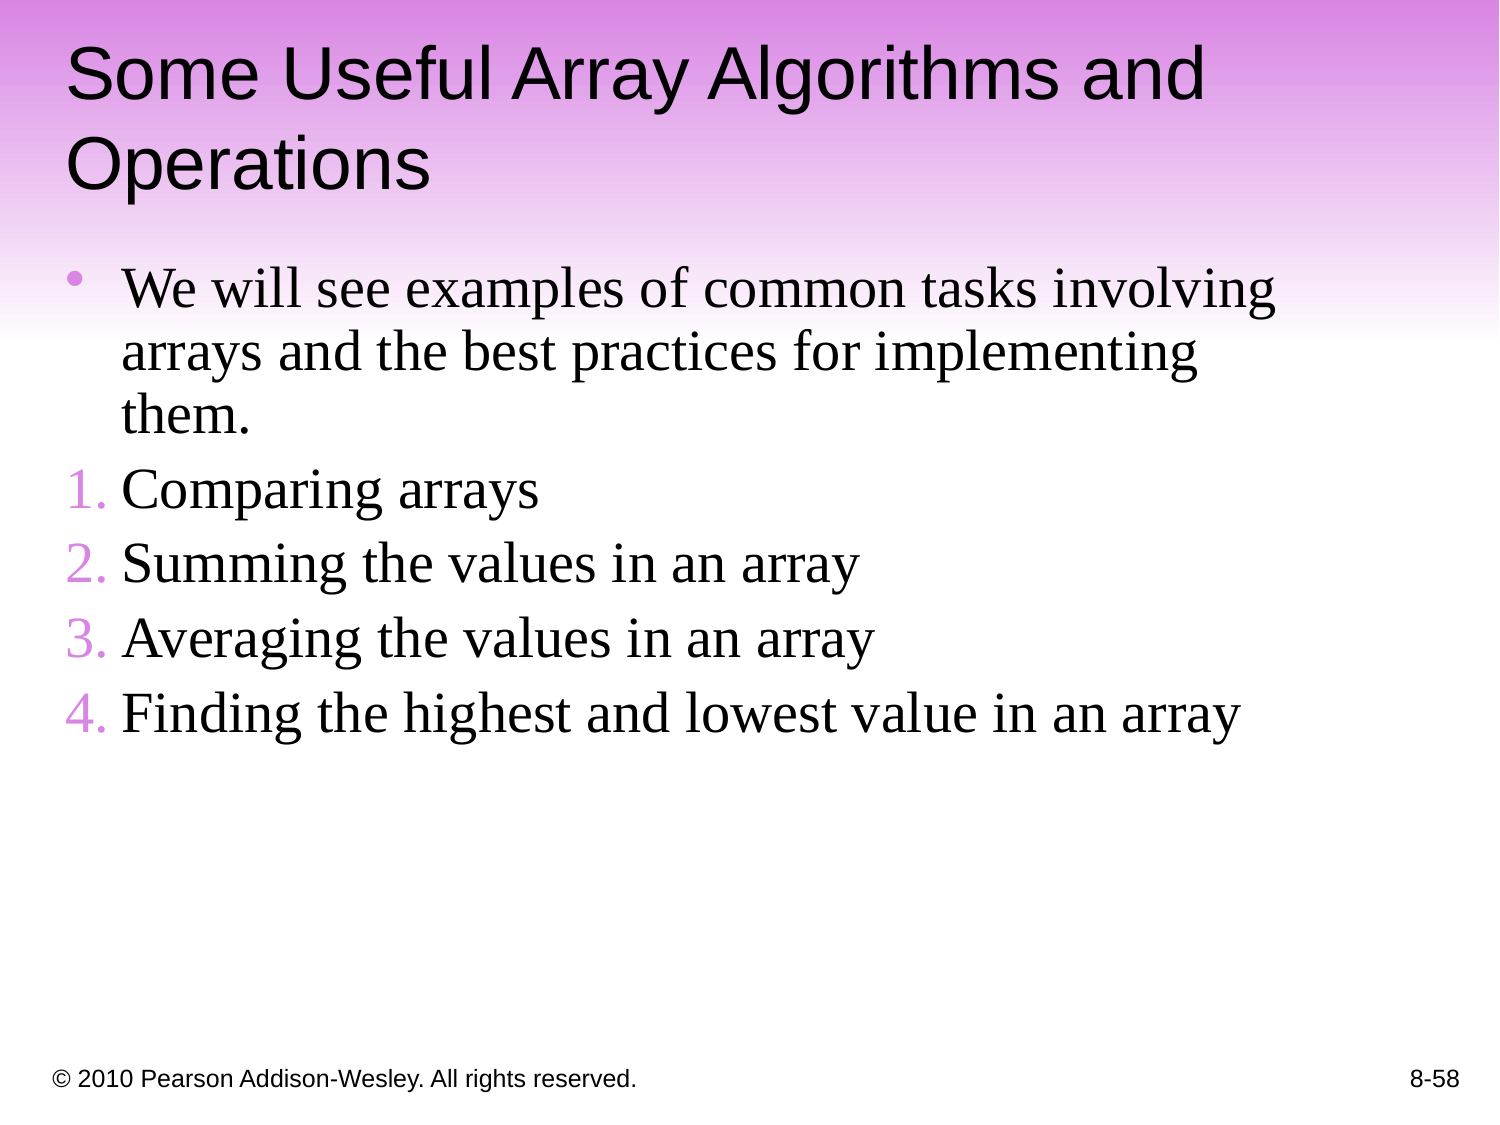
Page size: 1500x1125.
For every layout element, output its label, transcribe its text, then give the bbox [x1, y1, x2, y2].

slide_number 8-58 [1162, 1024, 1476, 1101]
list We will see examples of common tasks involving arrays and the best practices for implementing them. Comparing arrays Summing the values in an array Averaging the values in an array Finding the highest and lowest value in an array [50, 249, 1325, 963]
title Some Useful Array Algorithms and Operations [50, 49, 1463, 213]
